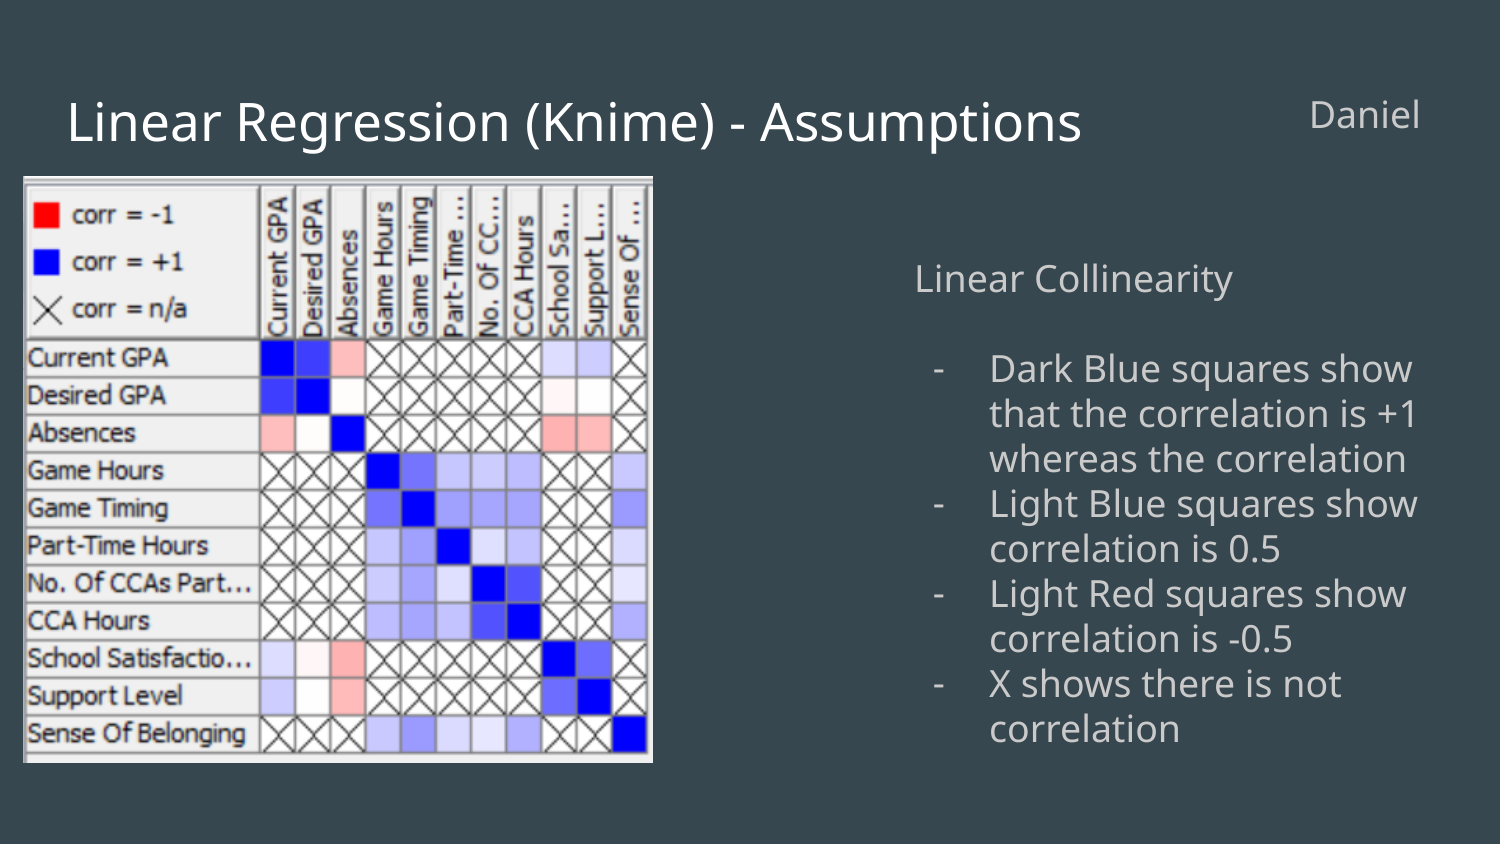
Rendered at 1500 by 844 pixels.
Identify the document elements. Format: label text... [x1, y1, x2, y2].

text_box Daniel [1293, 76, 1500, 152]
picture [22, 175, 654, 763]
title Linear Regression (Knime) - Assumptions [51, 72, 1449, 167]
text_box Linear Collinearity Dark Blue squares show that the correlation is +1 whereas the correlation Light Blue squares show correlation is 0.5 Light Red squares show correlation is -0.5 X shows there is not correlation [899, 239, 1500, 765]
